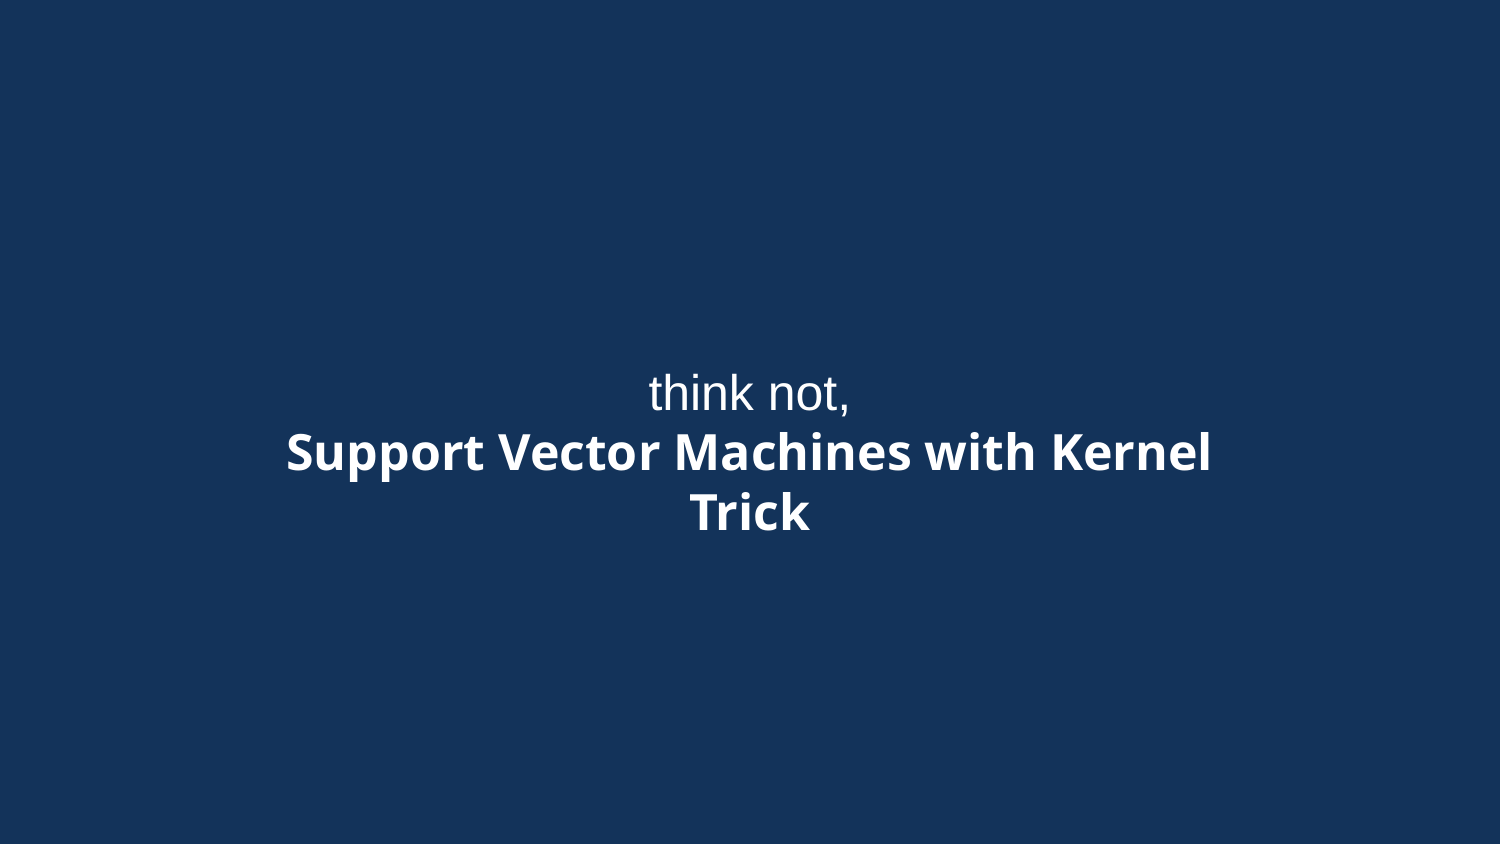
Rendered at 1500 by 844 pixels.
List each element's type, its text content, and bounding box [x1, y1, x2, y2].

text_box think not, Support Vector Machines with Kernel Trick [215, 345, 1285, 499]
